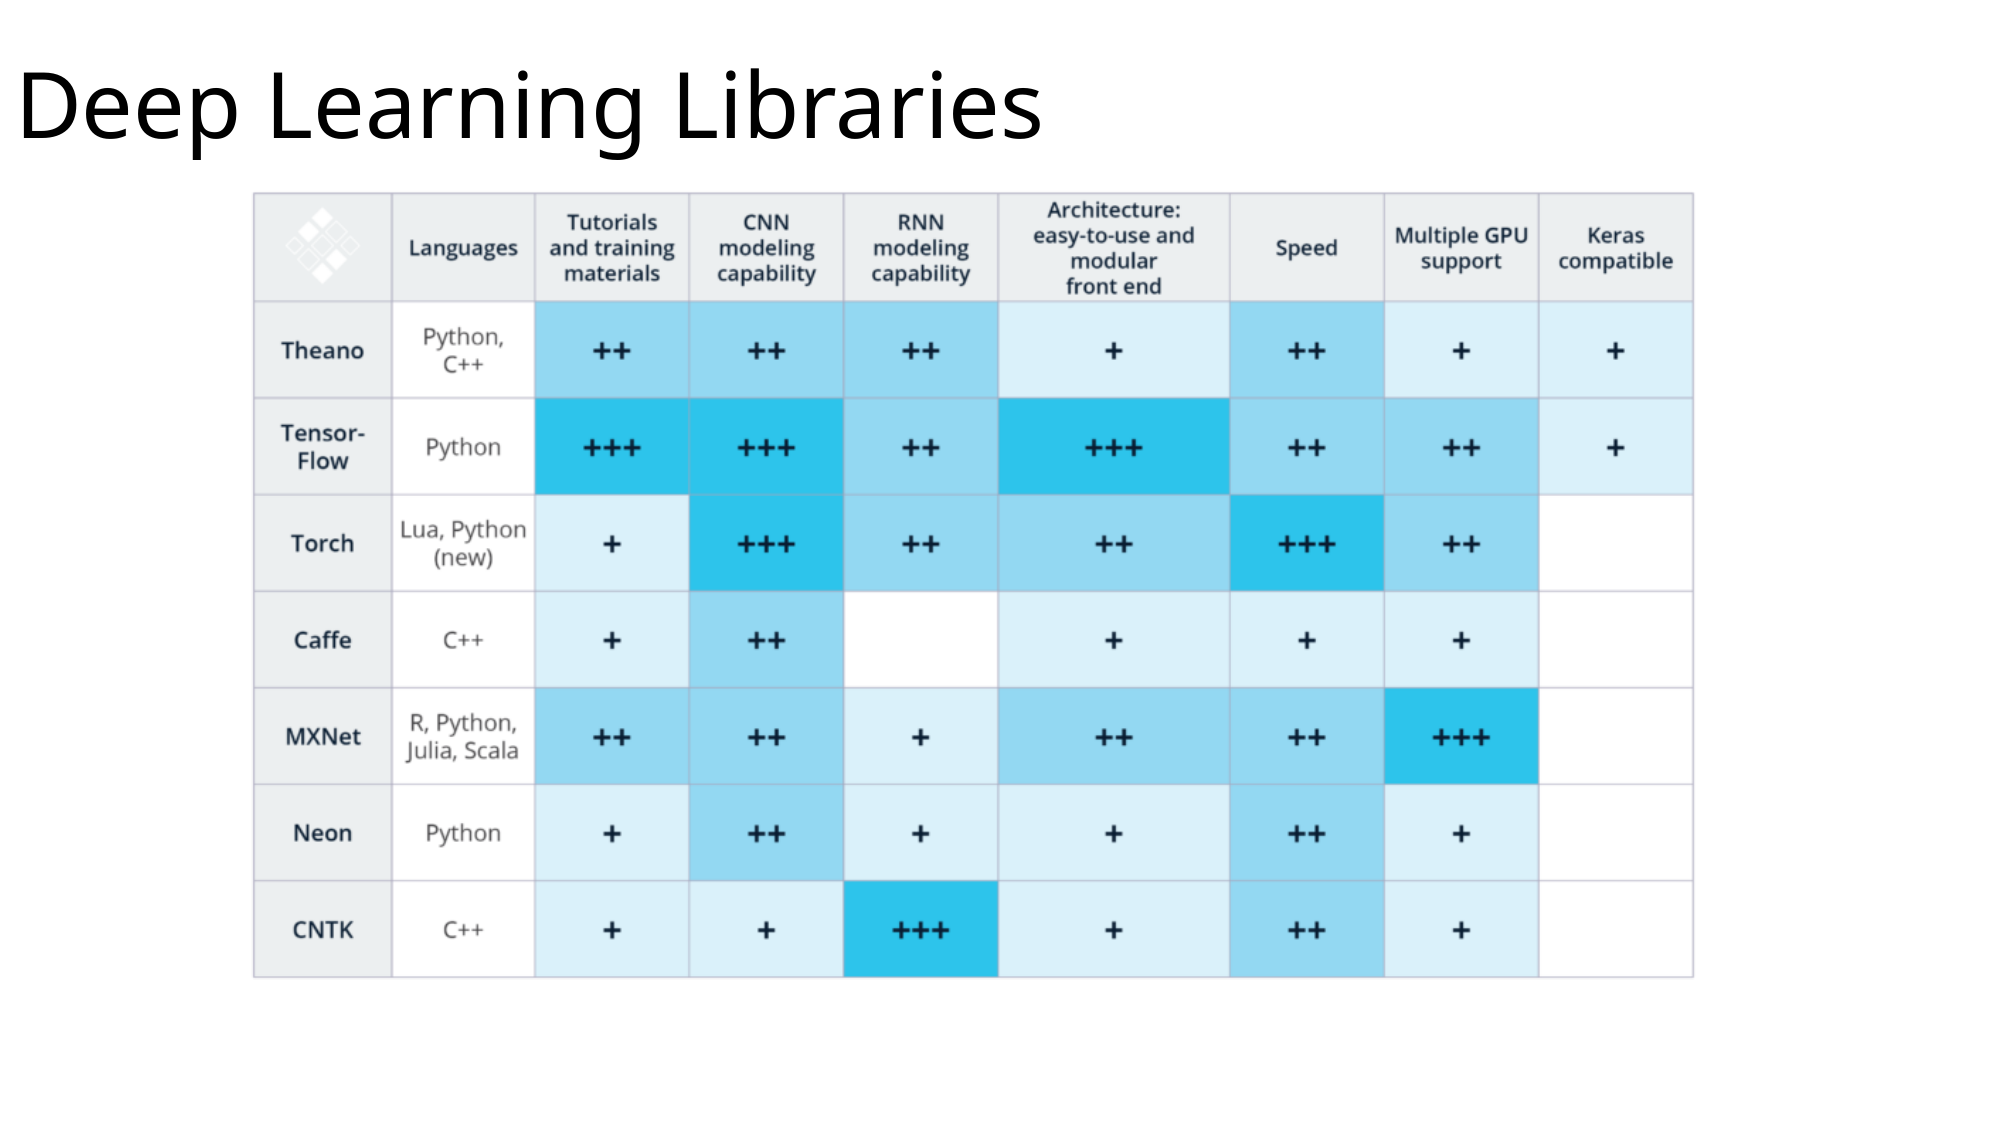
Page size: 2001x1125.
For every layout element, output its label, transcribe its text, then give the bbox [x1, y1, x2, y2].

title Deep Learning Libraries [0, 0, 1725, 218]
picture [249, 187, 1700, 985]
